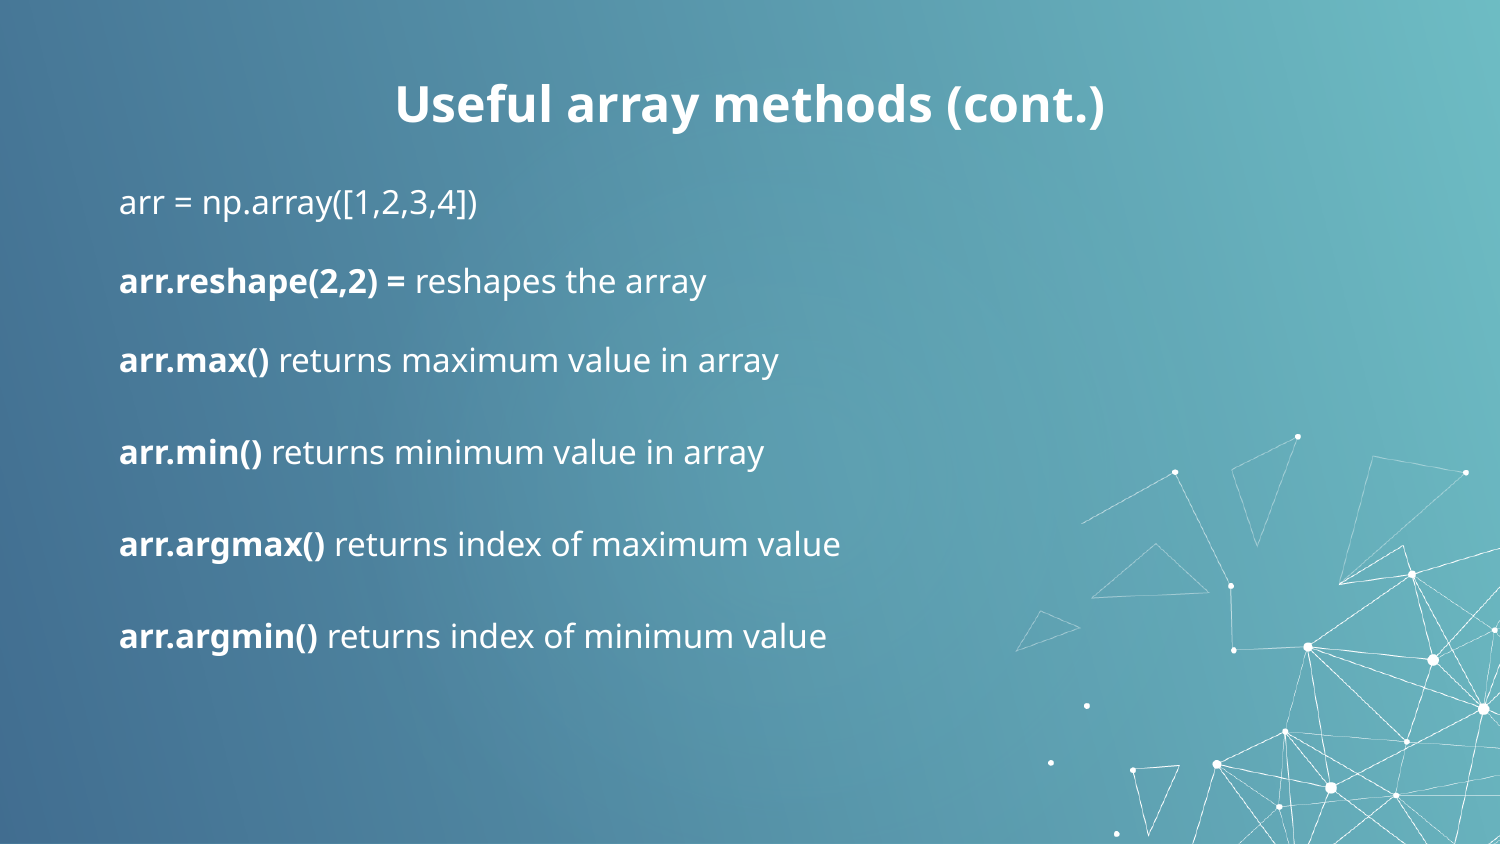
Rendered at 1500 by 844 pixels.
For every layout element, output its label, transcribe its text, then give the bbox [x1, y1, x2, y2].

title Useful array methods (cont.) [322, 57, 1178, 214]
picture [0, 0, 1500, 844]
list arr = np.array([1,2,3,4]) arr.reshape(2,2) = reshapes the array arr.max() returns maximum value in array arr.min() returns minimum value in array arr.argmax() returns index of maximum value arr.argmin() returns index of minimum value [103, 160, 975, 403]
